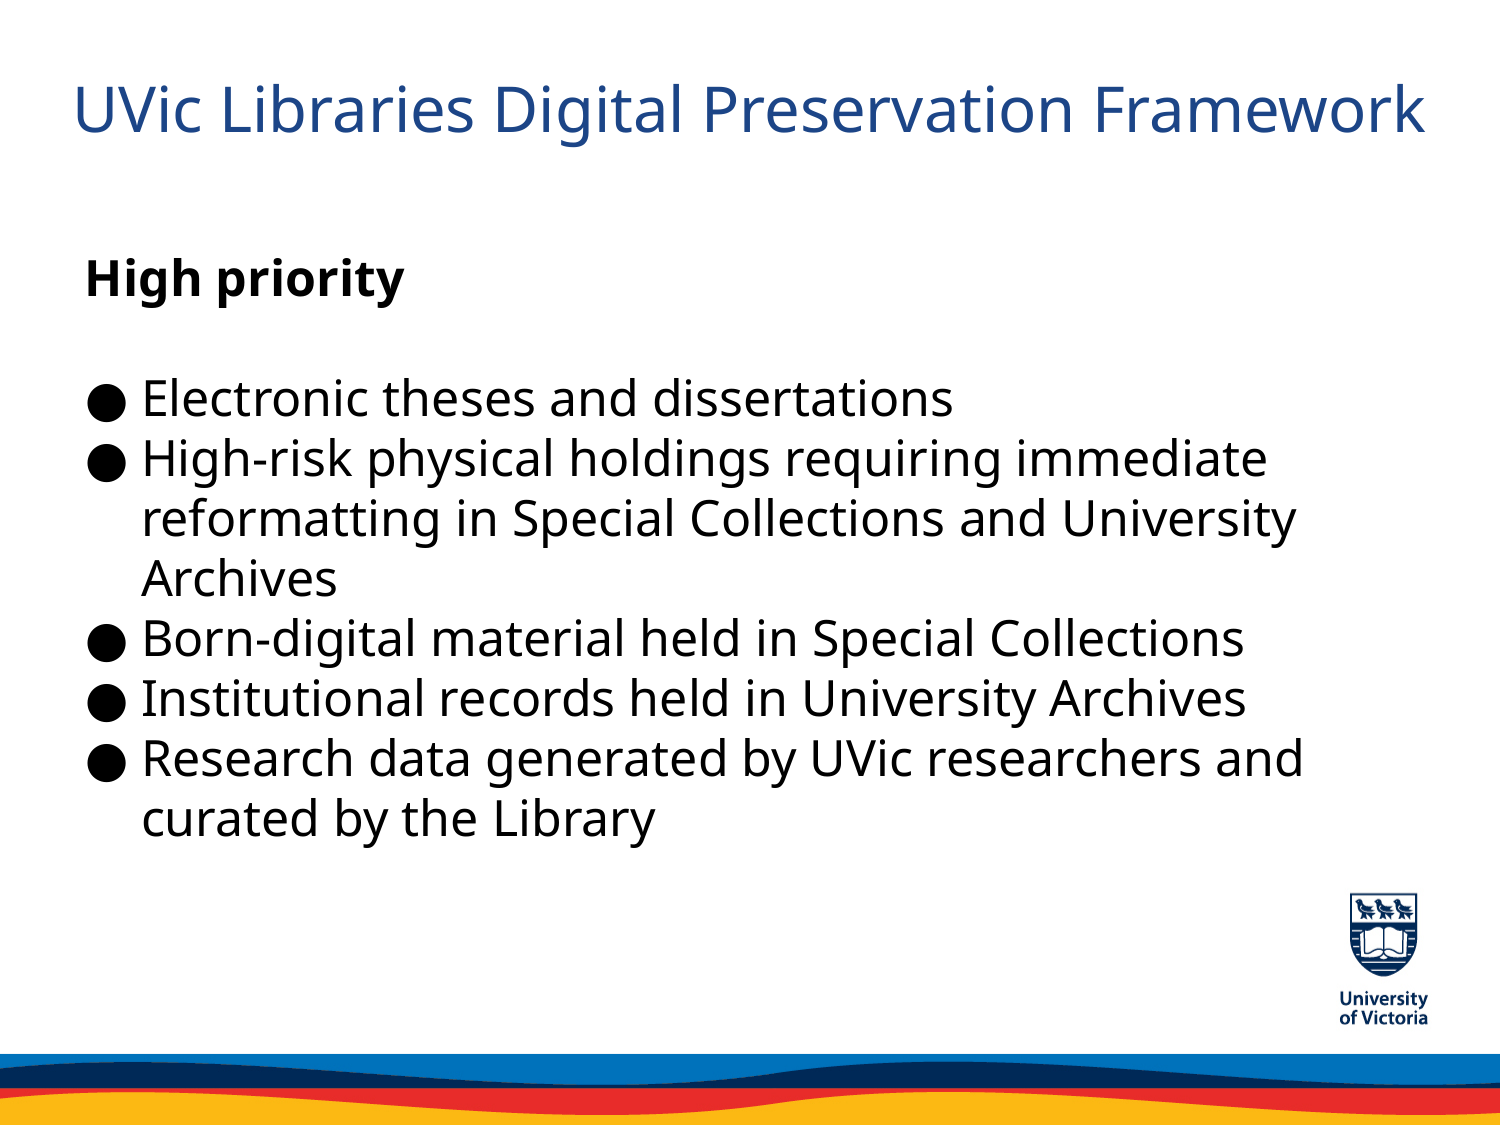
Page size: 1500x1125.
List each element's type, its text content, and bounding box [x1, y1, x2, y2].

picture [0, 0, 1500, 1125]
title UVic Libraries Digital Preservation Framework [51, 54, 1449, 180]
list High priority Electronic theses and dissertations High-risk physical holdings requiring immediate reformatting in Special Collections and University Archives Born-digital material held in Special Collections Institutional records held in University Archives Research data generated by UVic researchers and curated by the Library [51, 231, 1449, 979]
